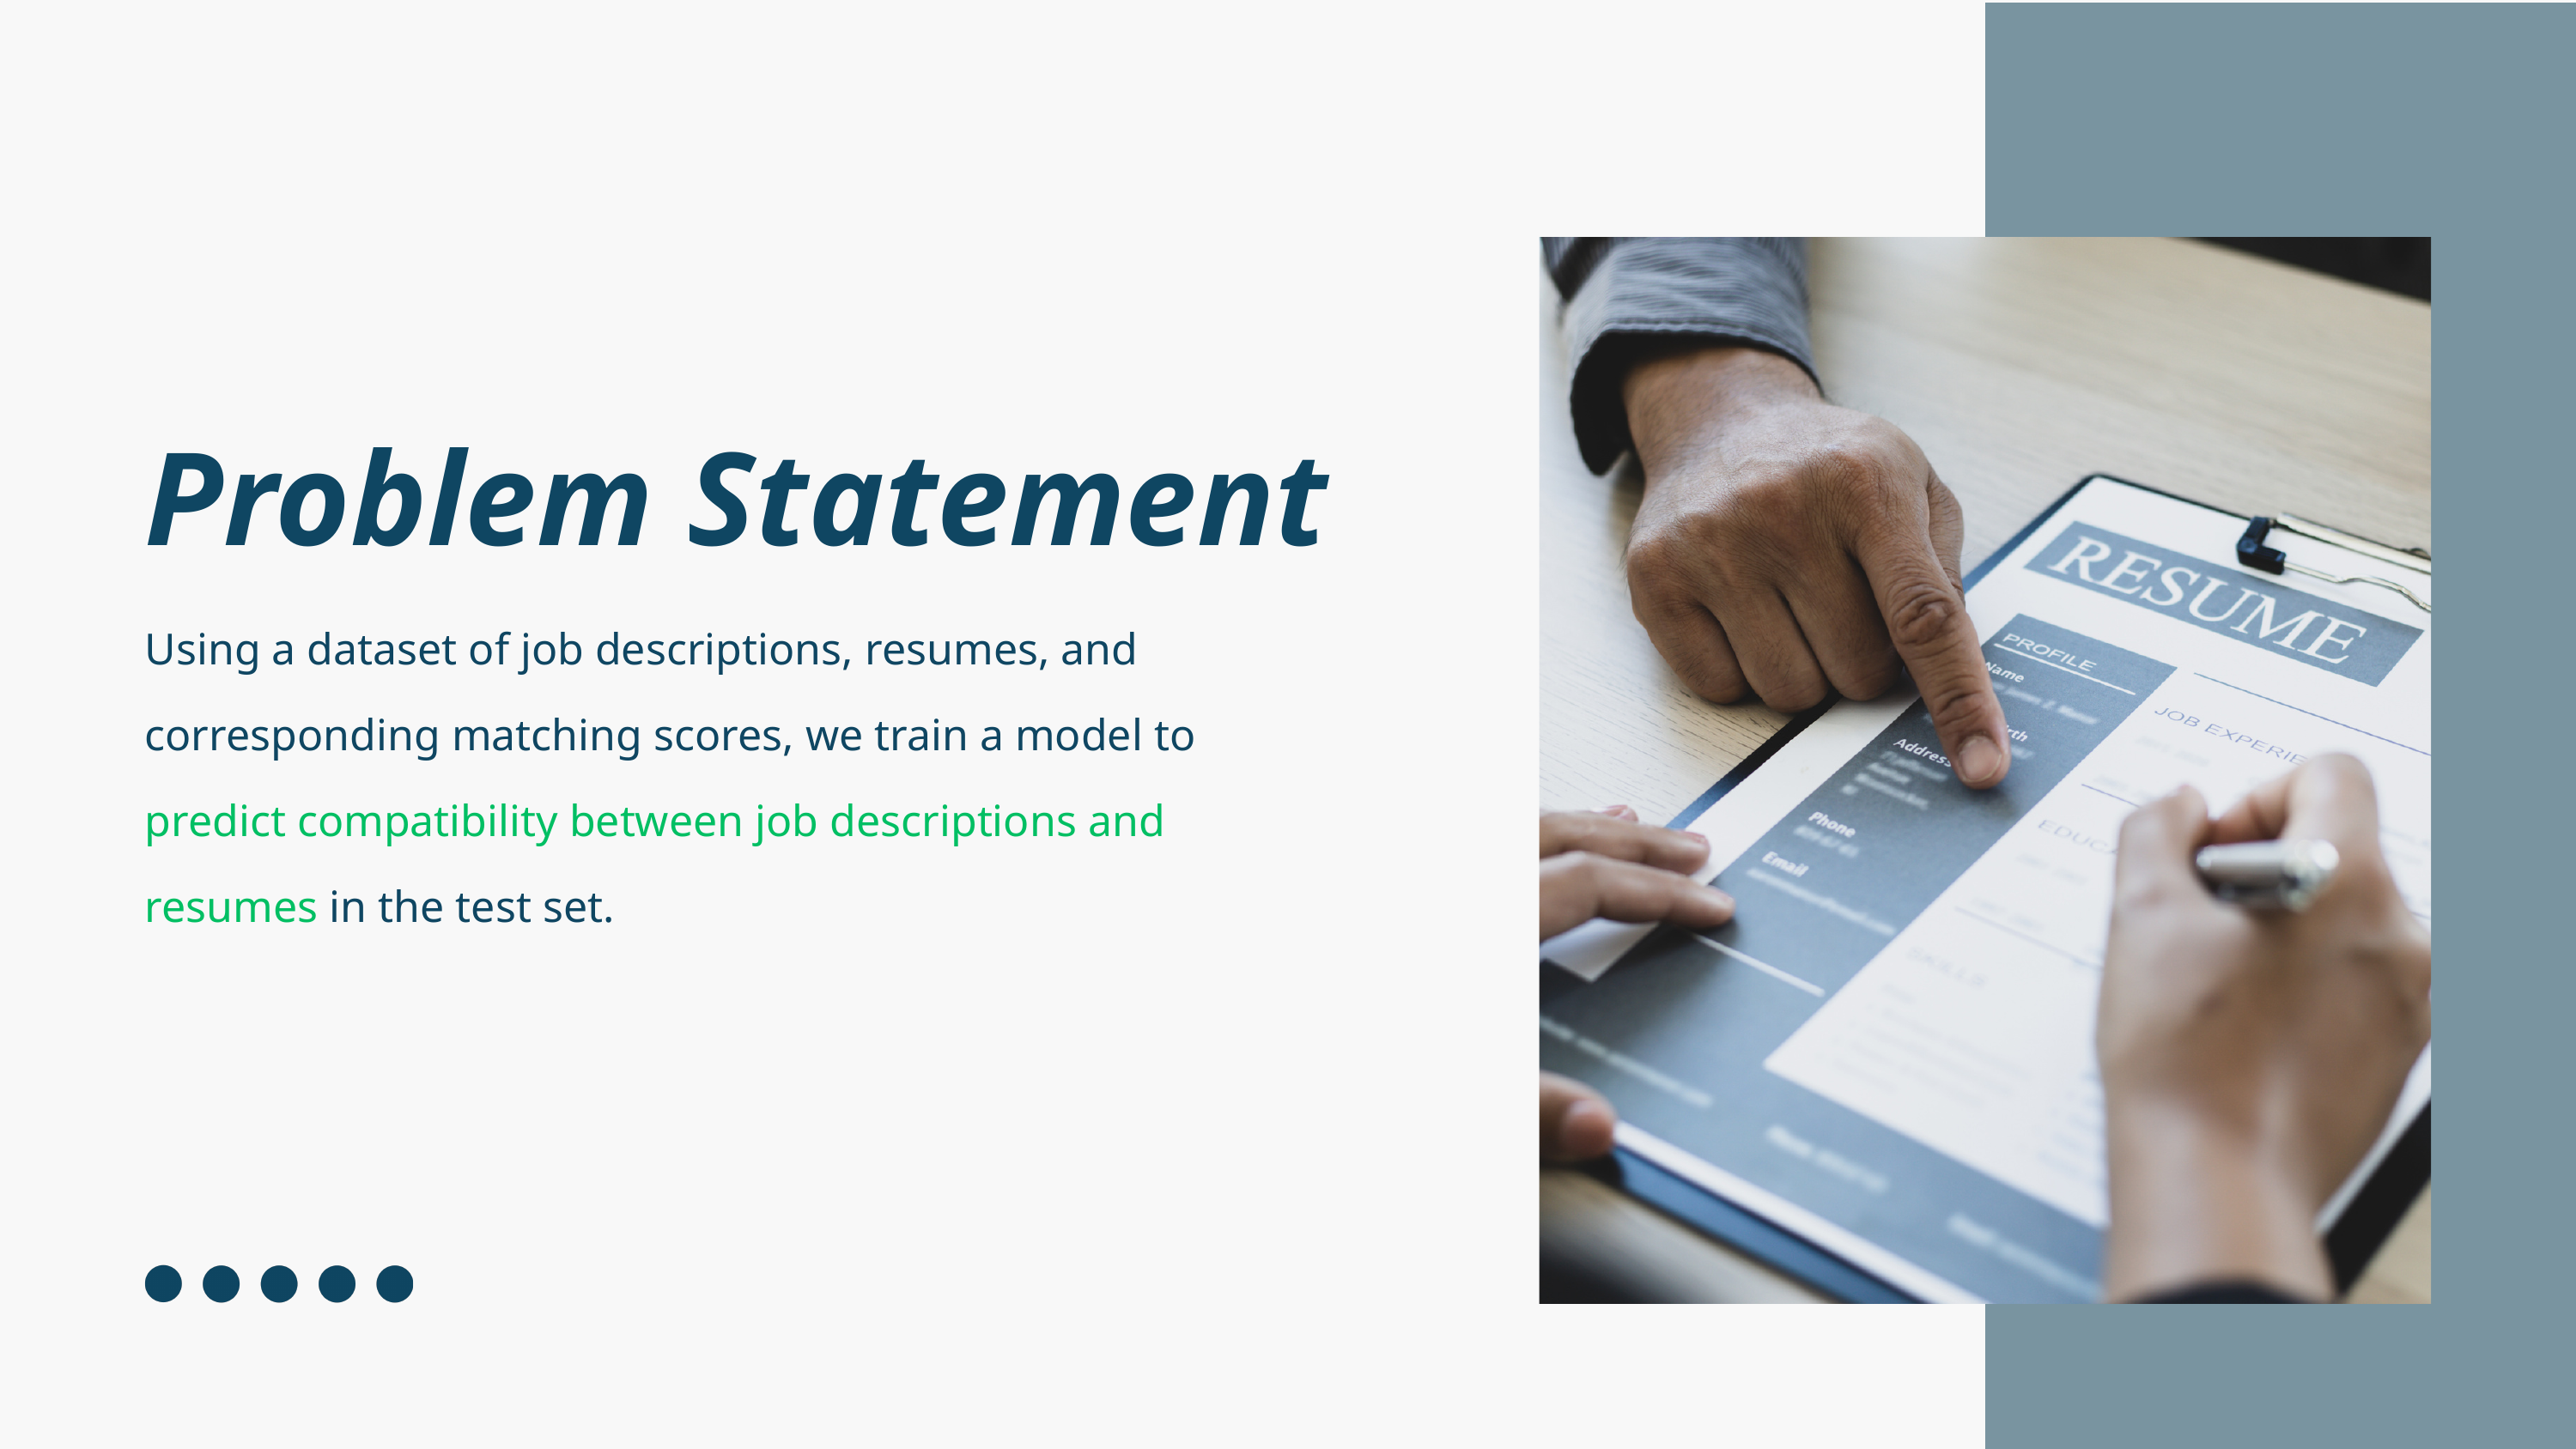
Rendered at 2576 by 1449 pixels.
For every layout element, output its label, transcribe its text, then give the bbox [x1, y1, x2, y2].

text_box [1539, 237, 2432, 1304]
text_box [144, 1264, 414, 1304]
text_box Problem Statement [144, 391, 1468, 571]
text_box Using a dataset of job descriptions, resumes, and corresponding matching scores, we train a model to predict compatibility between job descriptions and resumes in the test set. [144, 587, 1232, 931]
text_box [1984, 2, 2576, 1449]
